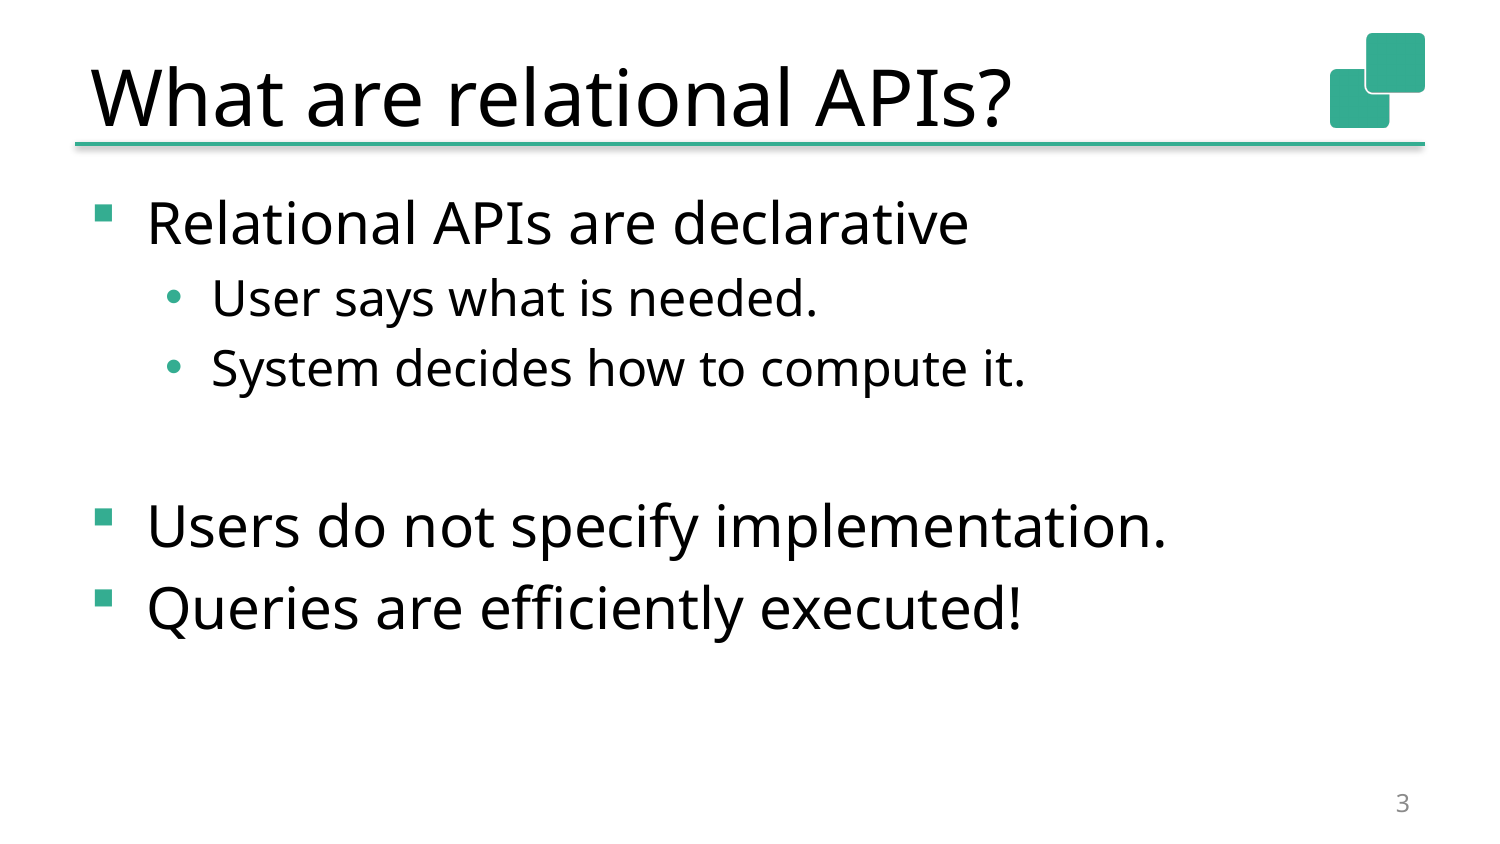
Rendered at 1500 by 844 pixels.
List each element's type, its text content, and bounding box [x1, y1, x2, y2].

picture [1330, 33, 1425, 128]
slide_number 3 [1074, 782, 1425, 827]
title What are relational APIs? [75, 39, 1302, 151]
list Relational APIs are declarative User says what is needed. System decides how to compute it. Users do not specify implementation. Queries are efficiently executed! [75, 178, 1425, 752]
